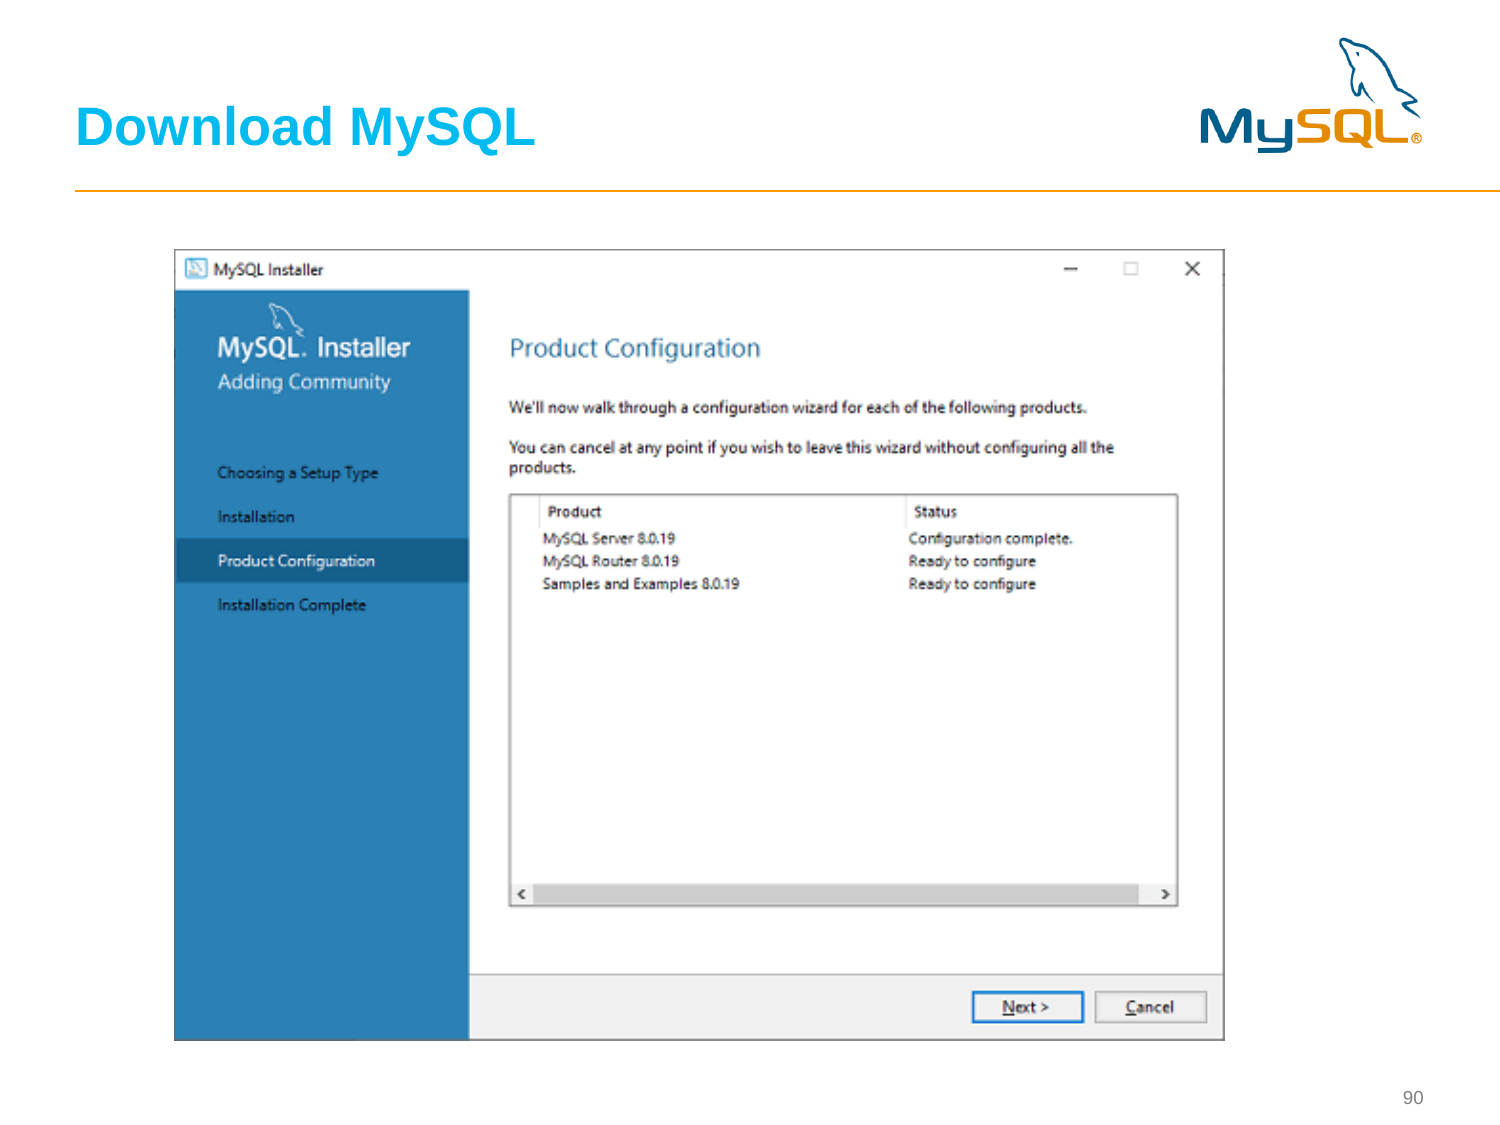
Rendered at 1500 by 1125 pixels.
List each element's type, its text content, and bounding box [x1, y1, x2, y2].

picture [174, 249, 1226, 1041]
title Download MySQL [75, 27, 1422, 157]
